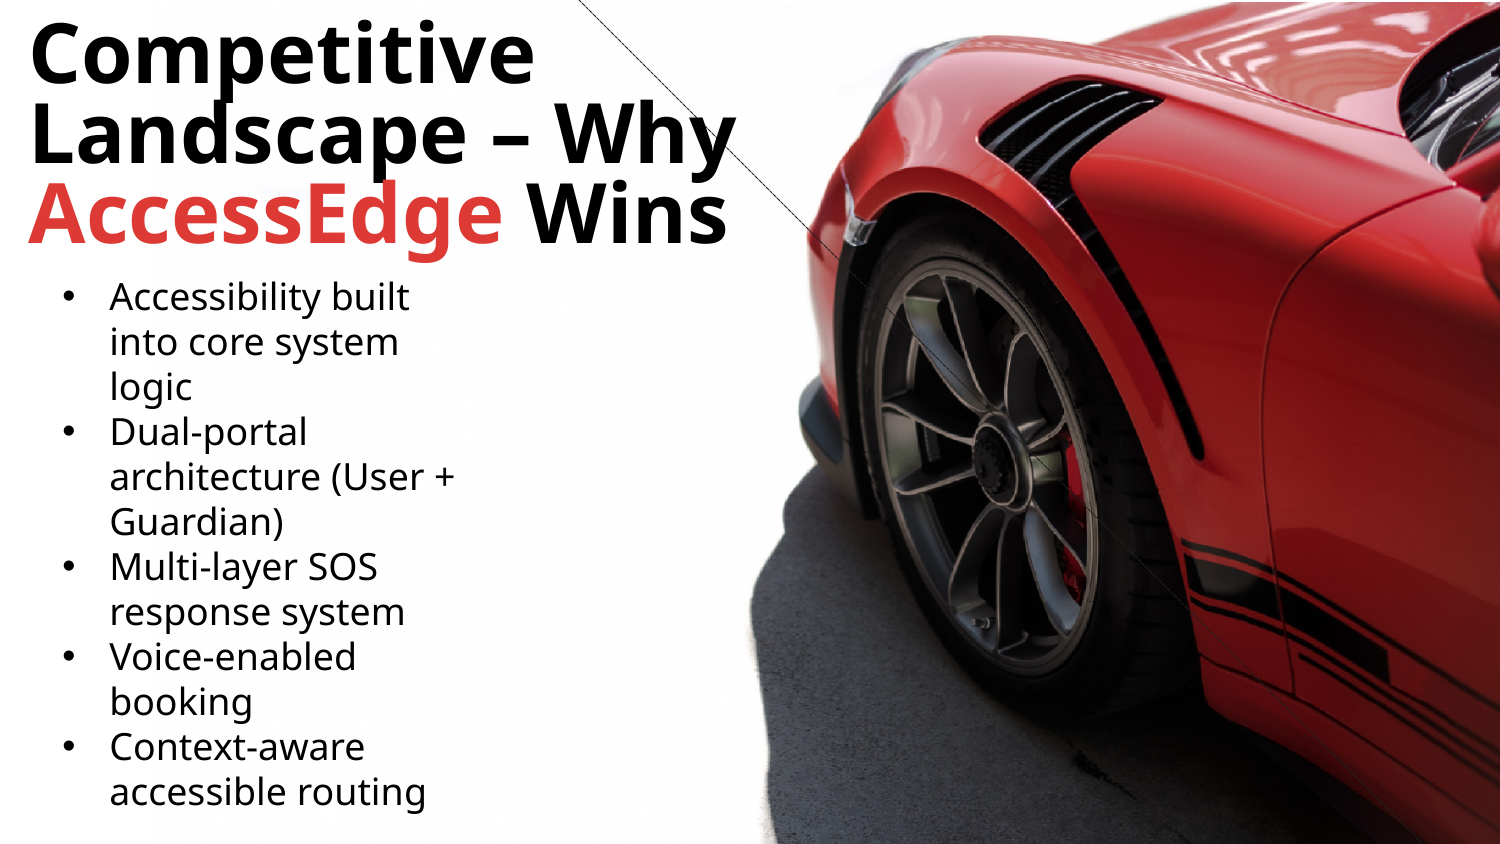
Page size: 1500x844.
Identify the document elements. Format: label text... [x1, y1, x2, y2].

picture [150, 0, 1500, 844]
text_box Competitive Landscape – Why AccessEdge Wins [28, 53, 150, 307]
text_box Accessibility built into core system logic Dual-portal architecture (User + Guardian) Multi-layer SOS response system Voice-enabled booking Context-aware accessible routing [47, 265, 150, 844]
